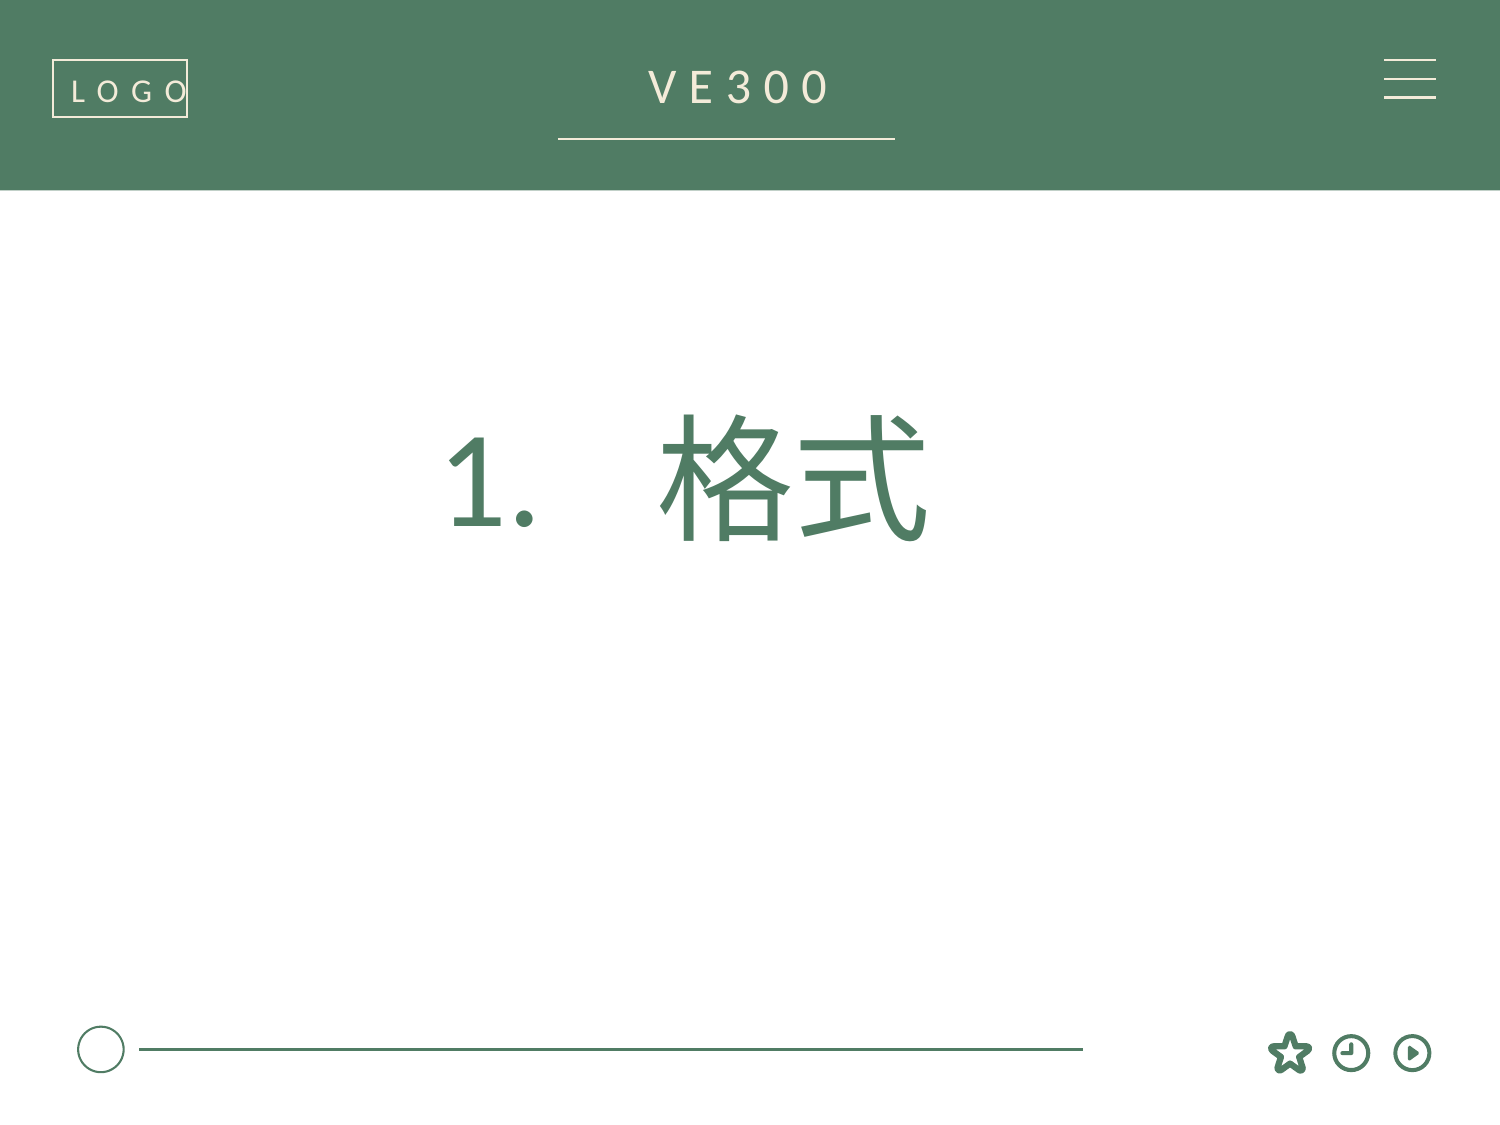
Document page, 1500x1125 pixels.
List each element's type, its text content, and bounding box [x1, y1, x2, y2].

text_box VE300 [419, 45, 1055, 121]
text_box [77, 1025, 125, 1074]
text_box [1393, 1034, 1432, 1073]
text_box [0, 0, 1500, 191]
text_box [1332, 1034, 1371, 1073]
text_box [1271, 1034, 1310, 1071]
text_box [415, 381, 1038, 568]
text_box LOGO [38, 61, 220, 117]
